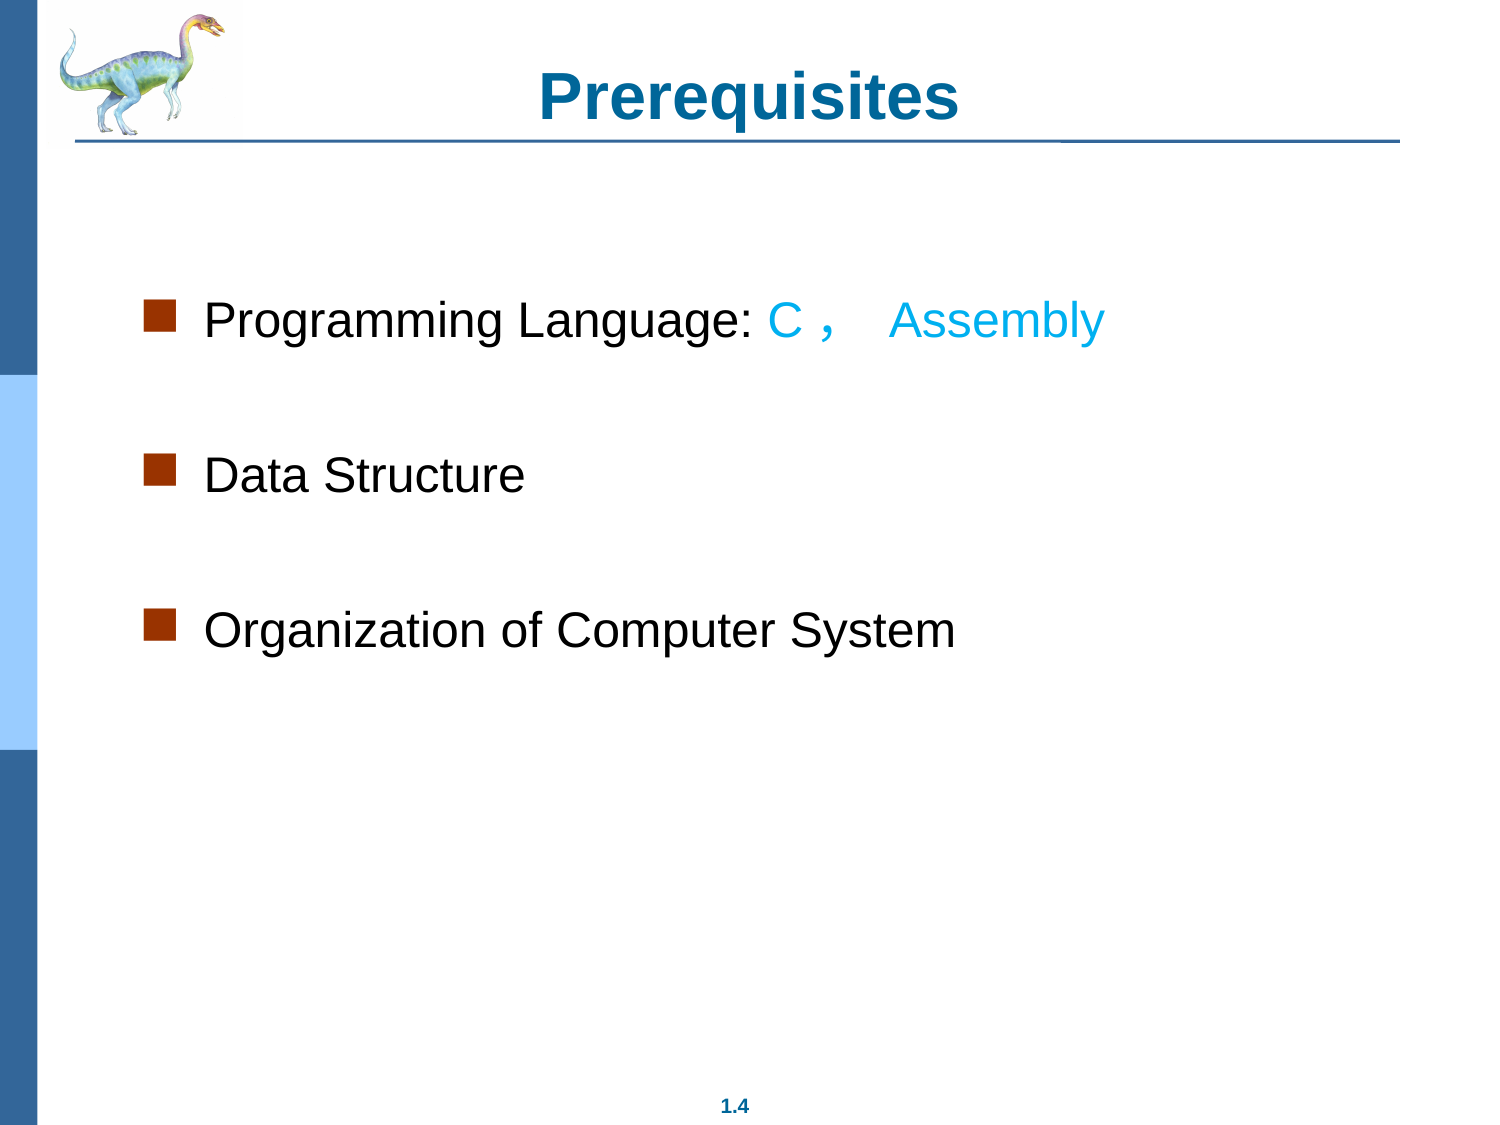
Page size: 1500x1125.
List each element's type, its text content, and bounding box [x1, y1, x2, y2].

picture [46, 0, 243, 149]
list Programming Language: C， Assembly Data Structure Organization of Computer System [132, 202, 1483, 946]
title Prerequisites [75, 45, 1425, 141]
